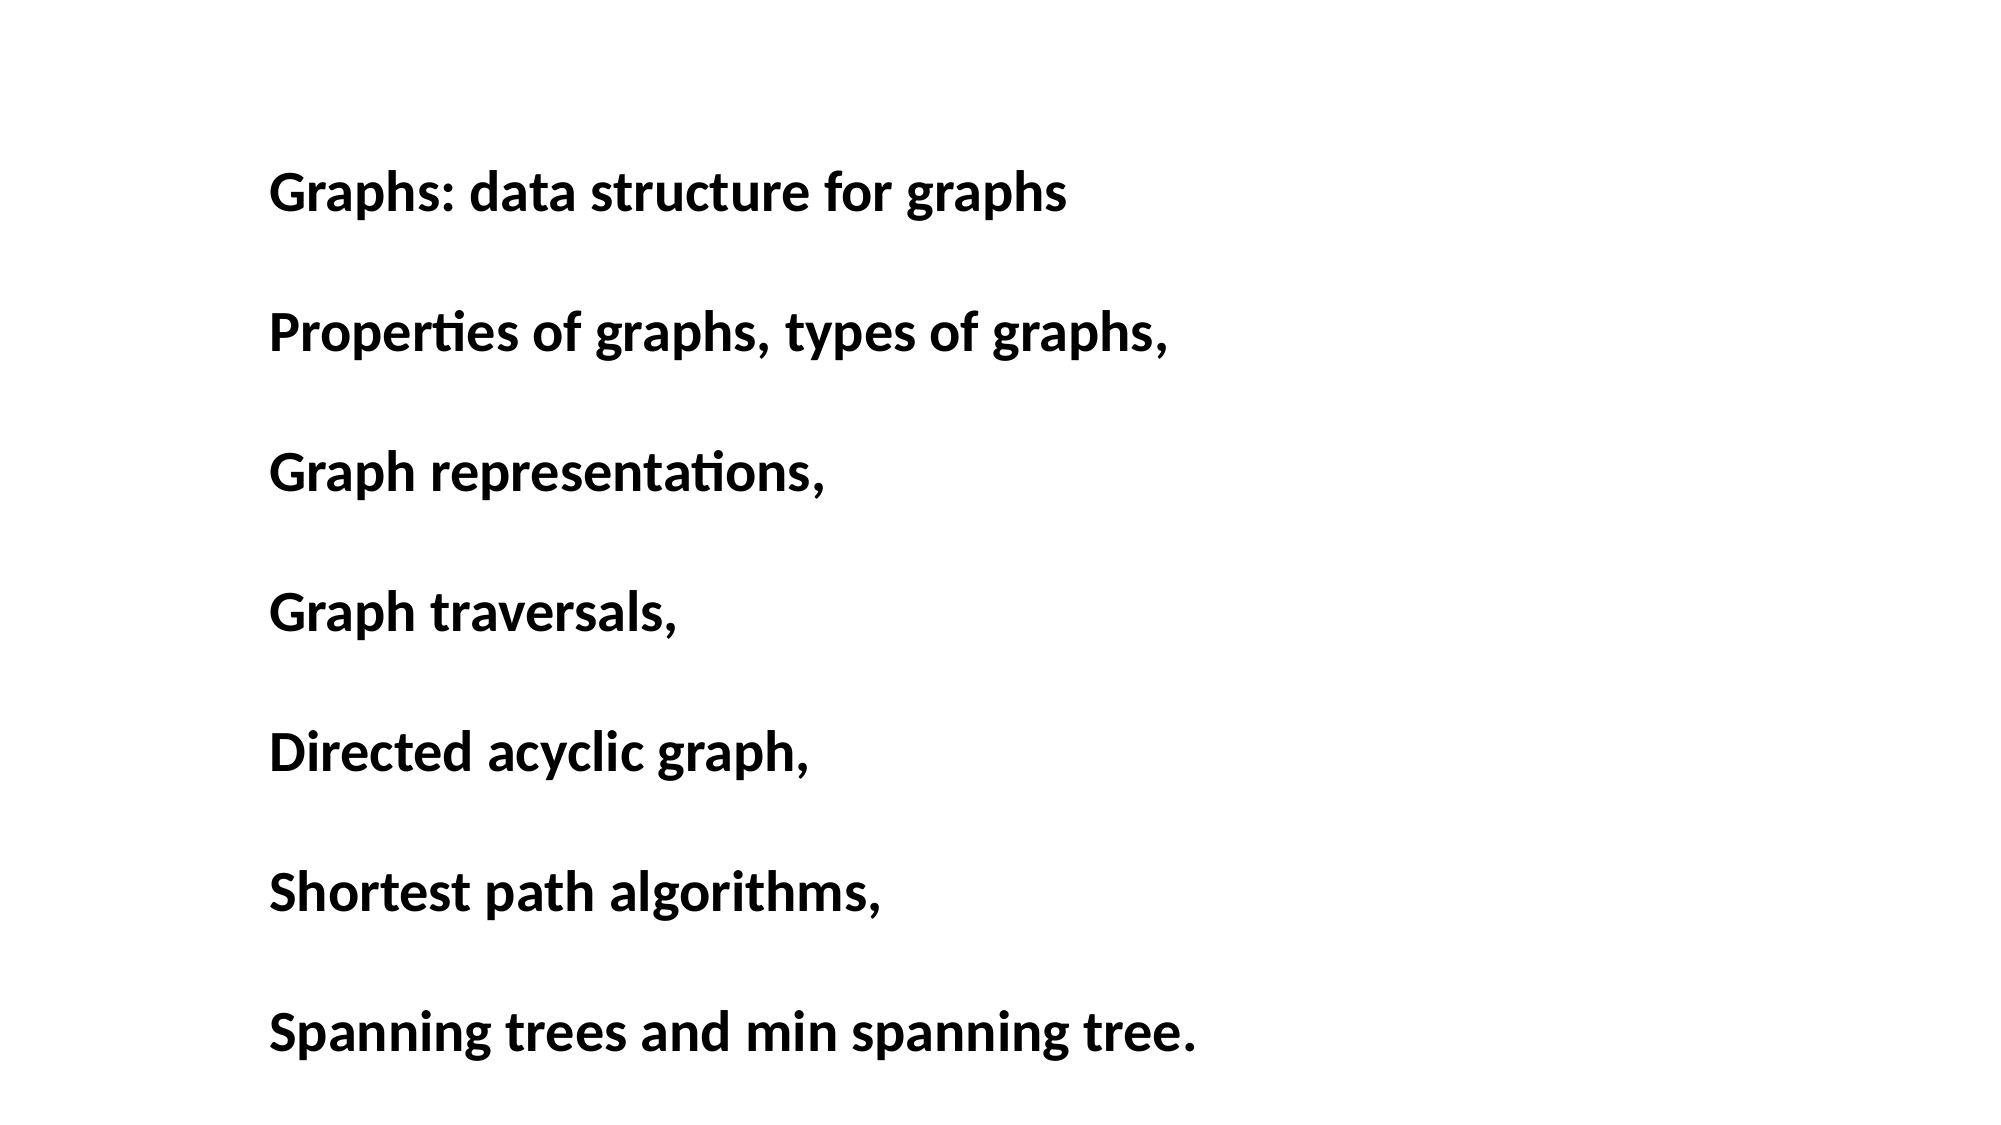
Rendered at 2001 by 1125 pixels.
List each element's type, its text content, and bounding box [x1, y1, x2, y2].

text_box Graphs: data structure for graphs Properties of graphs, types of graphs, Graph representations, Graph traversals, Directed acyclic graph, Shortest path algorithms, Spanning trees and min spanning tree. [254, 76, 1591, 1071]
